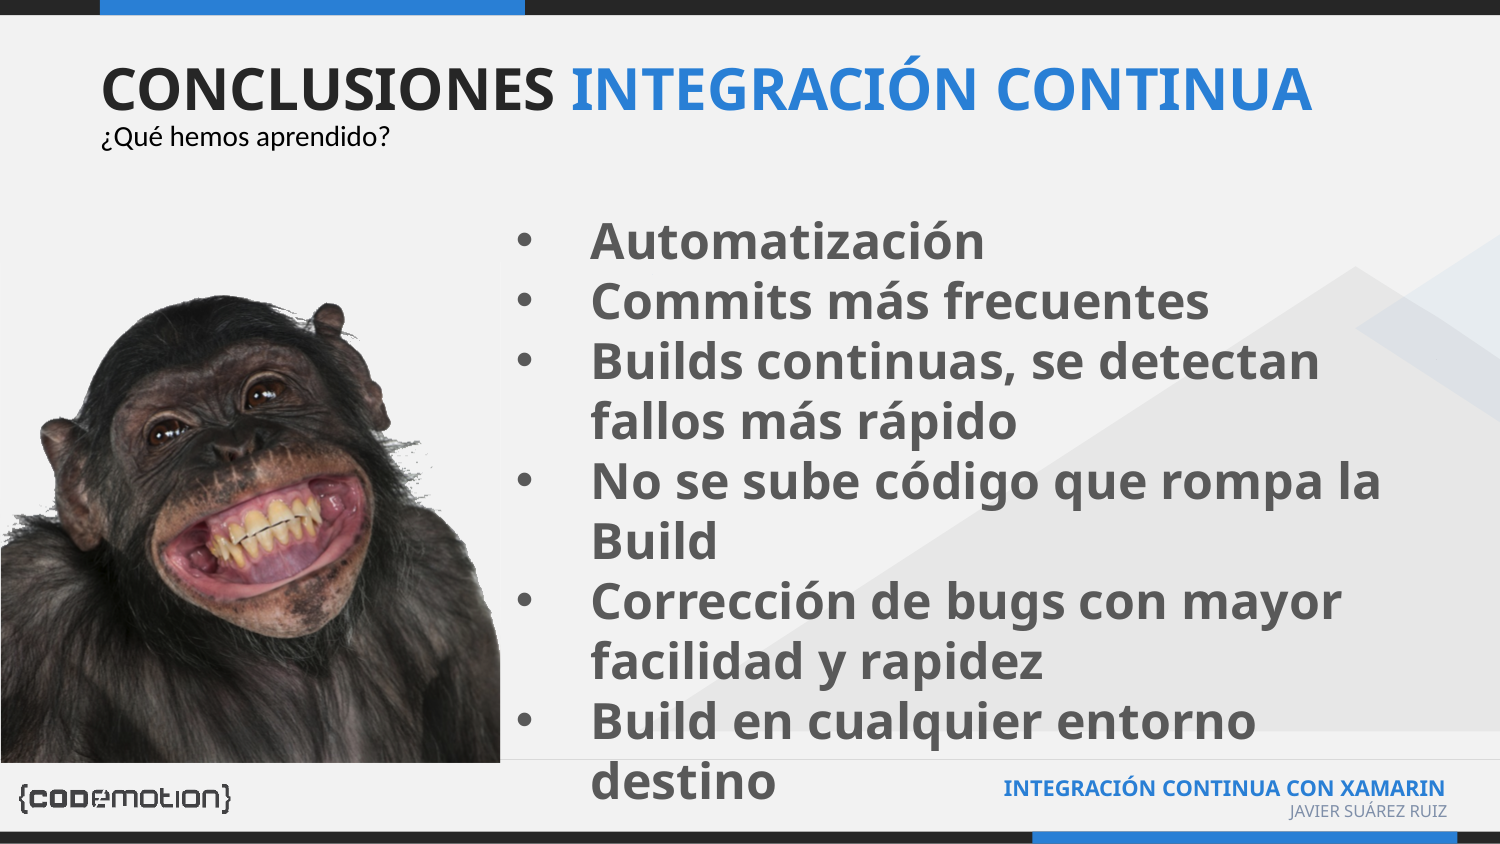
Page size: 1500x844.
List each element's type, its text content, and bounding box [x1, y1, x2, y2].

picture [0, 260, 502, 763]
text_box Automatización Commits más frecuentes Builds continuas, se detectan fallos más rápido No se sube código que rompa la Build Corrección de bugs con mayor facilidad y rapidez Build en cualquier entorno destino [501, 201, 1463, 844]
picture [12, 778, 237, 819]
title CONCLUSIONES INTEGRACIÓN CONTINUA [85, 52, 1415, 135]
list ¿Qué hemos aprendido? [85, 109, 1413, 160]
